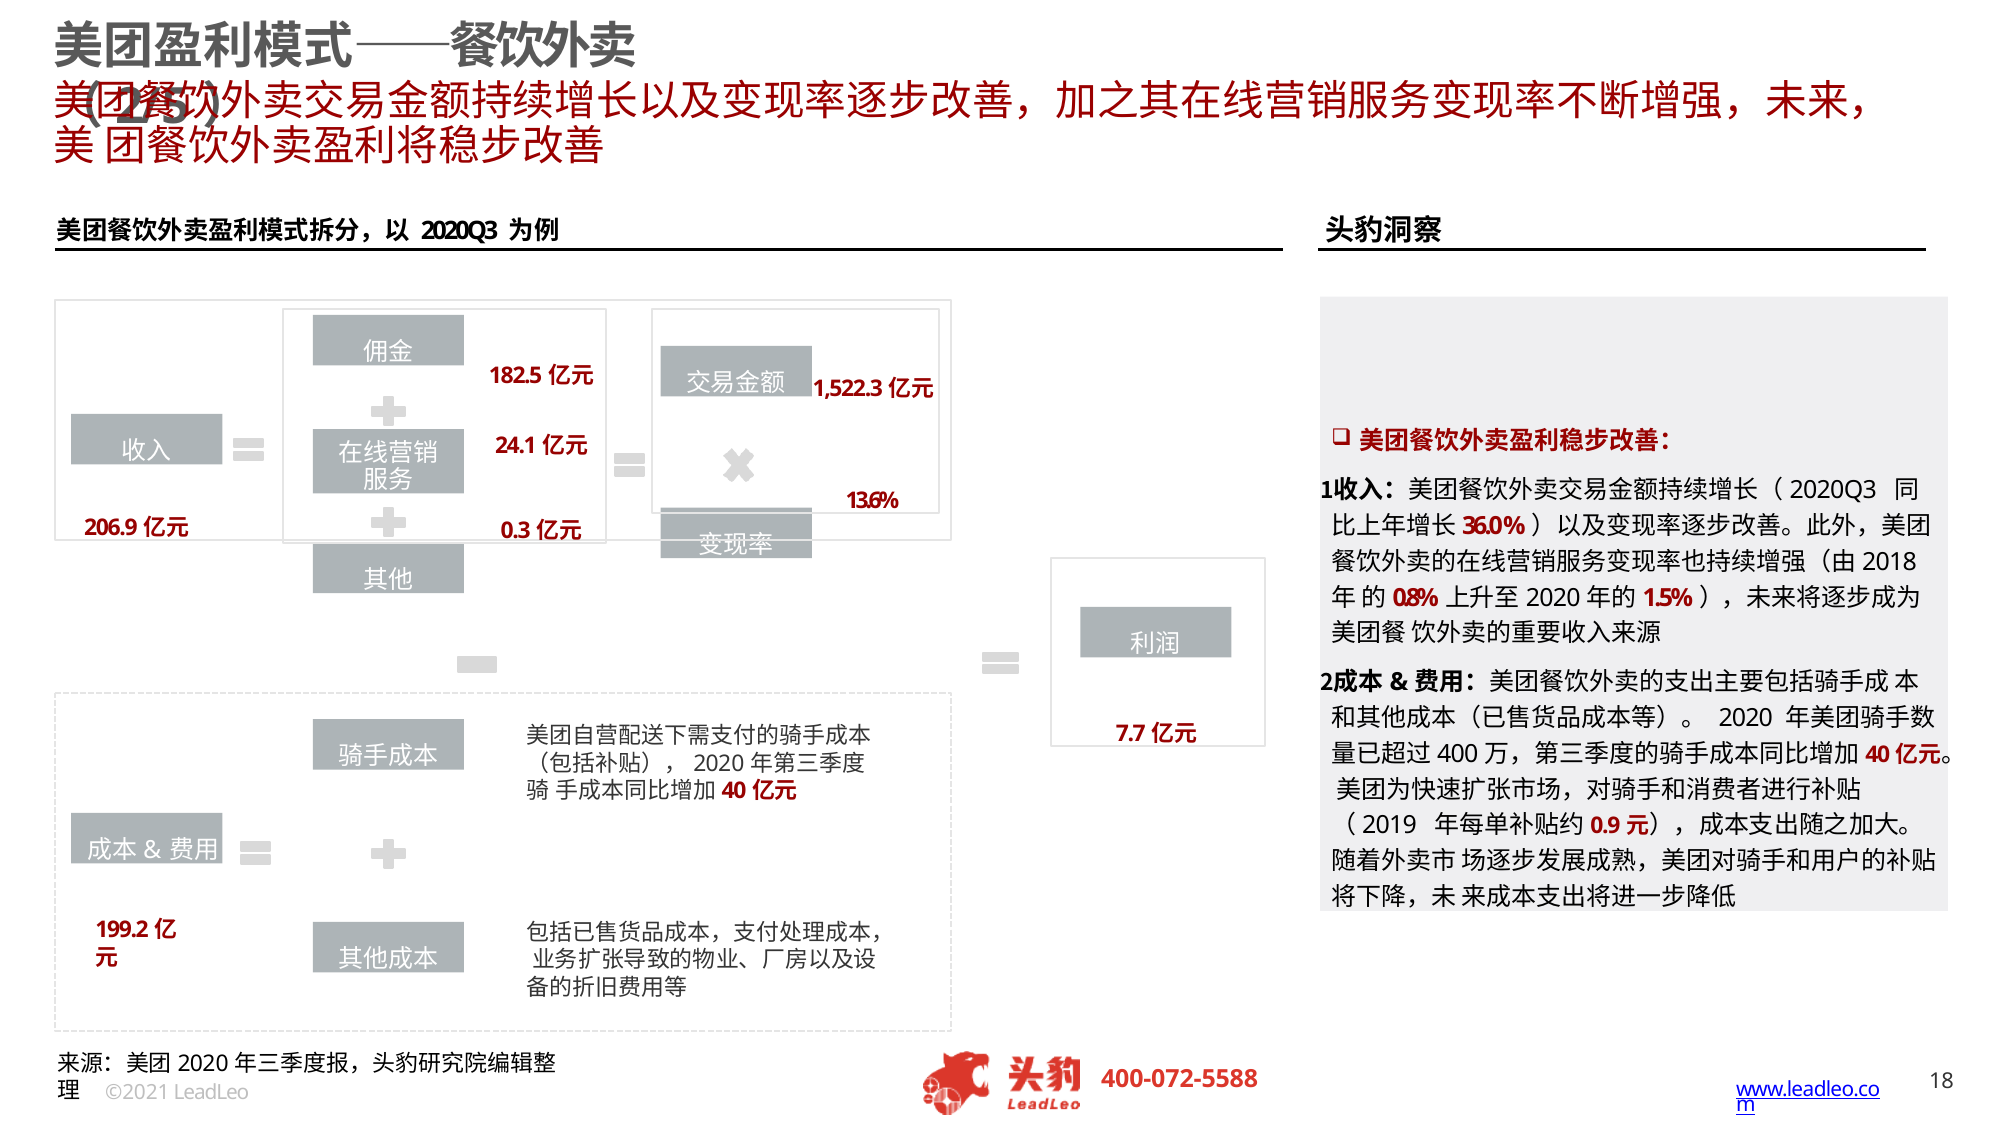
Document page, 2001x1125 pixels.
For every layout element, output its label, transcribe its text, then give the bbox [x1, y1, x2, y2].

text_box 美团餐饮外卖盈利稳步改善： 收入：美团餐饮外卖交易金额持续增长（2020Q3 同比上年增长36.0%）以及变现率逐步改善。此外，美团 餐饮外卖的在线营销服务变现率也持续增强（由2018年 的0.8%上升至2020年的1.5%），未来将逐步成为美团餐 饮外卖的重要收入来源 成本&费用：美团餐饮外卖的支出主要包括骑手成 本和其他成本（已售货品成本等）。 2020 年美团骑手数 量已超过400万，第三季度的骑手成本同比增加40亿元。 美团为快速扩张市场，对骑手和消费者进行补贴（2019 年每单补贴约0.9元），成本支出随之加大。随着外卖市 场逐步发展成熟，美团对骑手和用户的补贴将下降，未 来成本支出将进一步降低 [1320, 296, 1948, 911]
text_box www.leadleo.com [1734, 1080, 1895, 1104]
text_box [54, 693, 952, 1031]
text_box 400-072-5588 [1098, 1060, 1280, 1093]
text_box 其他 [312, 543, 464, 594]
title 美团盈利模式——餐饮外卖（2/5） [51, 11, 832, 70]
picture [923, 1050, 1080, 1115]
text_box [456, 655, 498, 674]
text_box 美团餐饮外卖交易金额持续增长以及变现率逐步改善，加之其在线营销服务变现率不断增强，未来，美 团餐饮外卖盈利将稳步改善 美团餐饮外卖盈利模式拆分，以2020Q3为例 头豹洞察 [51, 70, 1931, 249]
text_box ©2021 LeadLeo [102, 1080, 251, 1104]
text_box 206.9亿元 [54, 299, 952, 540]
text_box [982, 651, 1020, 675]
text_box 7.7亿元 [1050, 557, 1266, 747]
text_box 来源：美团2020年三季度报，头豹研究院编辑整理 [55, 1046, 566, 1104]
text_box 18 [1927, 1064, 1957, 1093]
text_box 变现率 [660, 540, 812, 559]
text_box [370, 395, 407, 427]
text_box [370, 507, 407, 538]
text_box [232, 437, 265, 462]
picture [723, 448, 755, 482]
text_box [613, 452, 646, 477]
text_box 182.5亿元 24.1亿元 0.3亿元 [283, 308, 607, 543]
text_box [239, 838, 407, 869]
